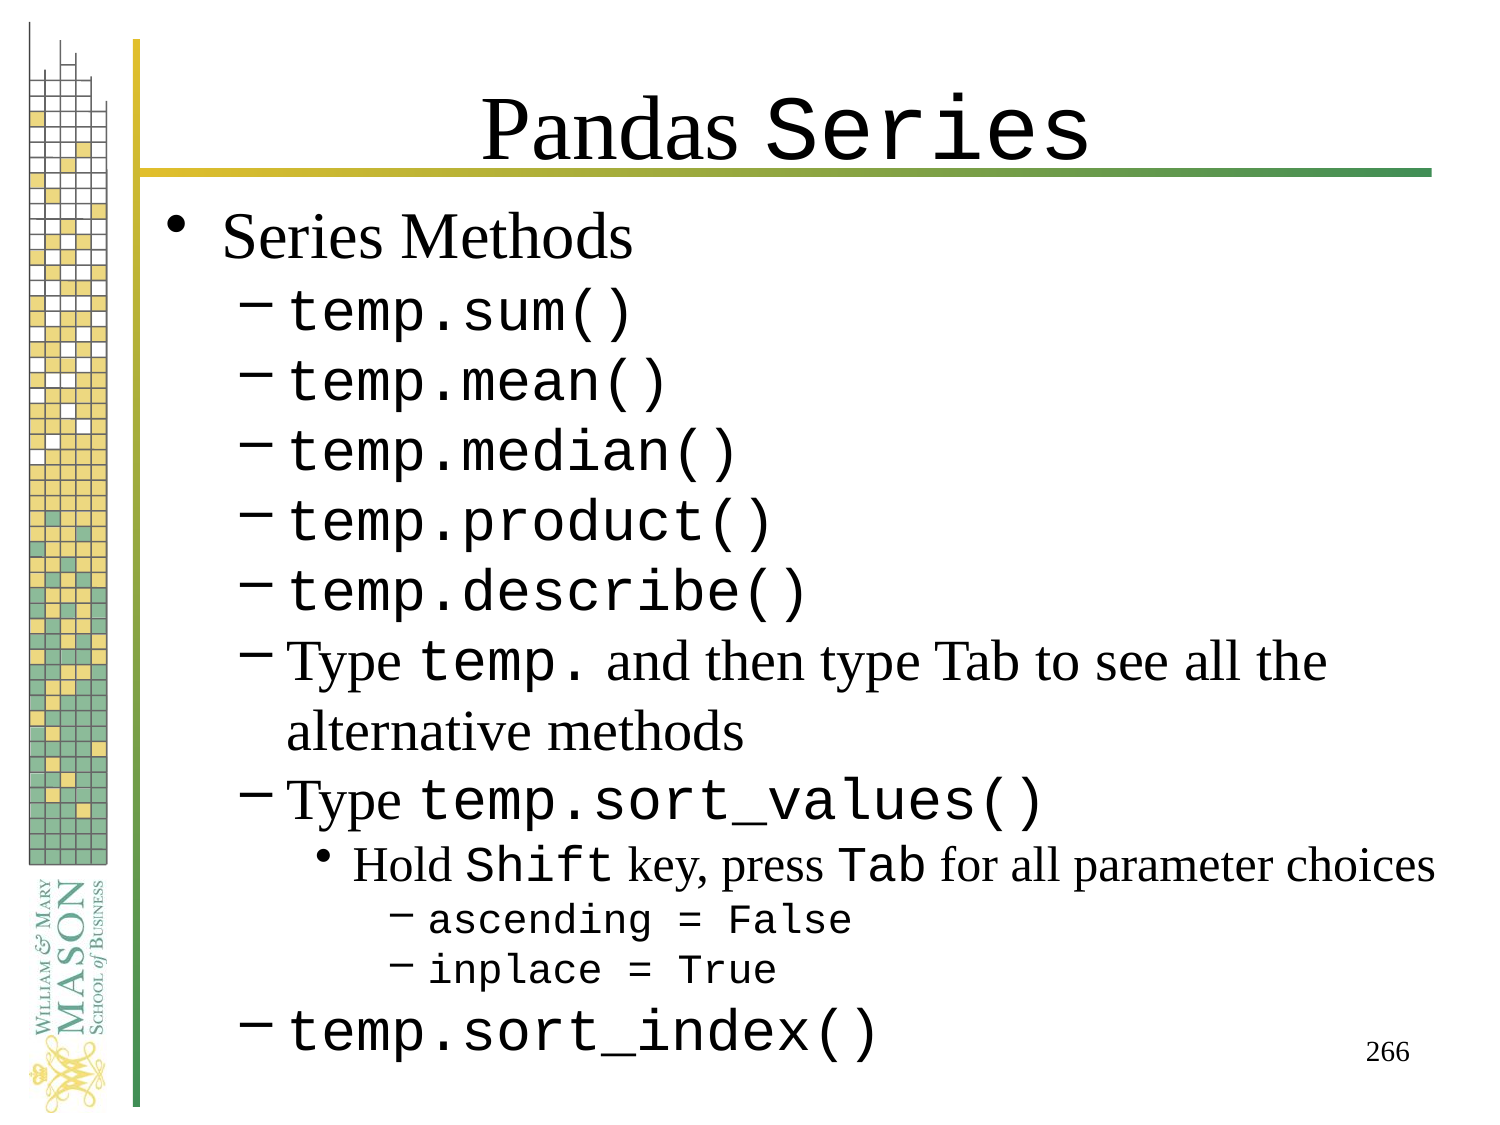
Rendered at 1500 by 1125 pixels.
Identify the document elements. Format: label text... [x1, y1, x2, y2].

title Pandas Series [150, 45, 1425, 184]
table_cell != [29, 879, 107, 1113]
slide_number 266 [1048, 1024, 1426, 1103]
list Series Methods temp.sum() temp.mean() temp.median() temp.product() temp.describe() Type temp. and then type Tab to see all the alternative methods Type temp.sort_values() Hold Shift key, press Tab for all parameter choices ascending = False inplace = True temp.sort_index() [150, 184, 1458, 1001]
